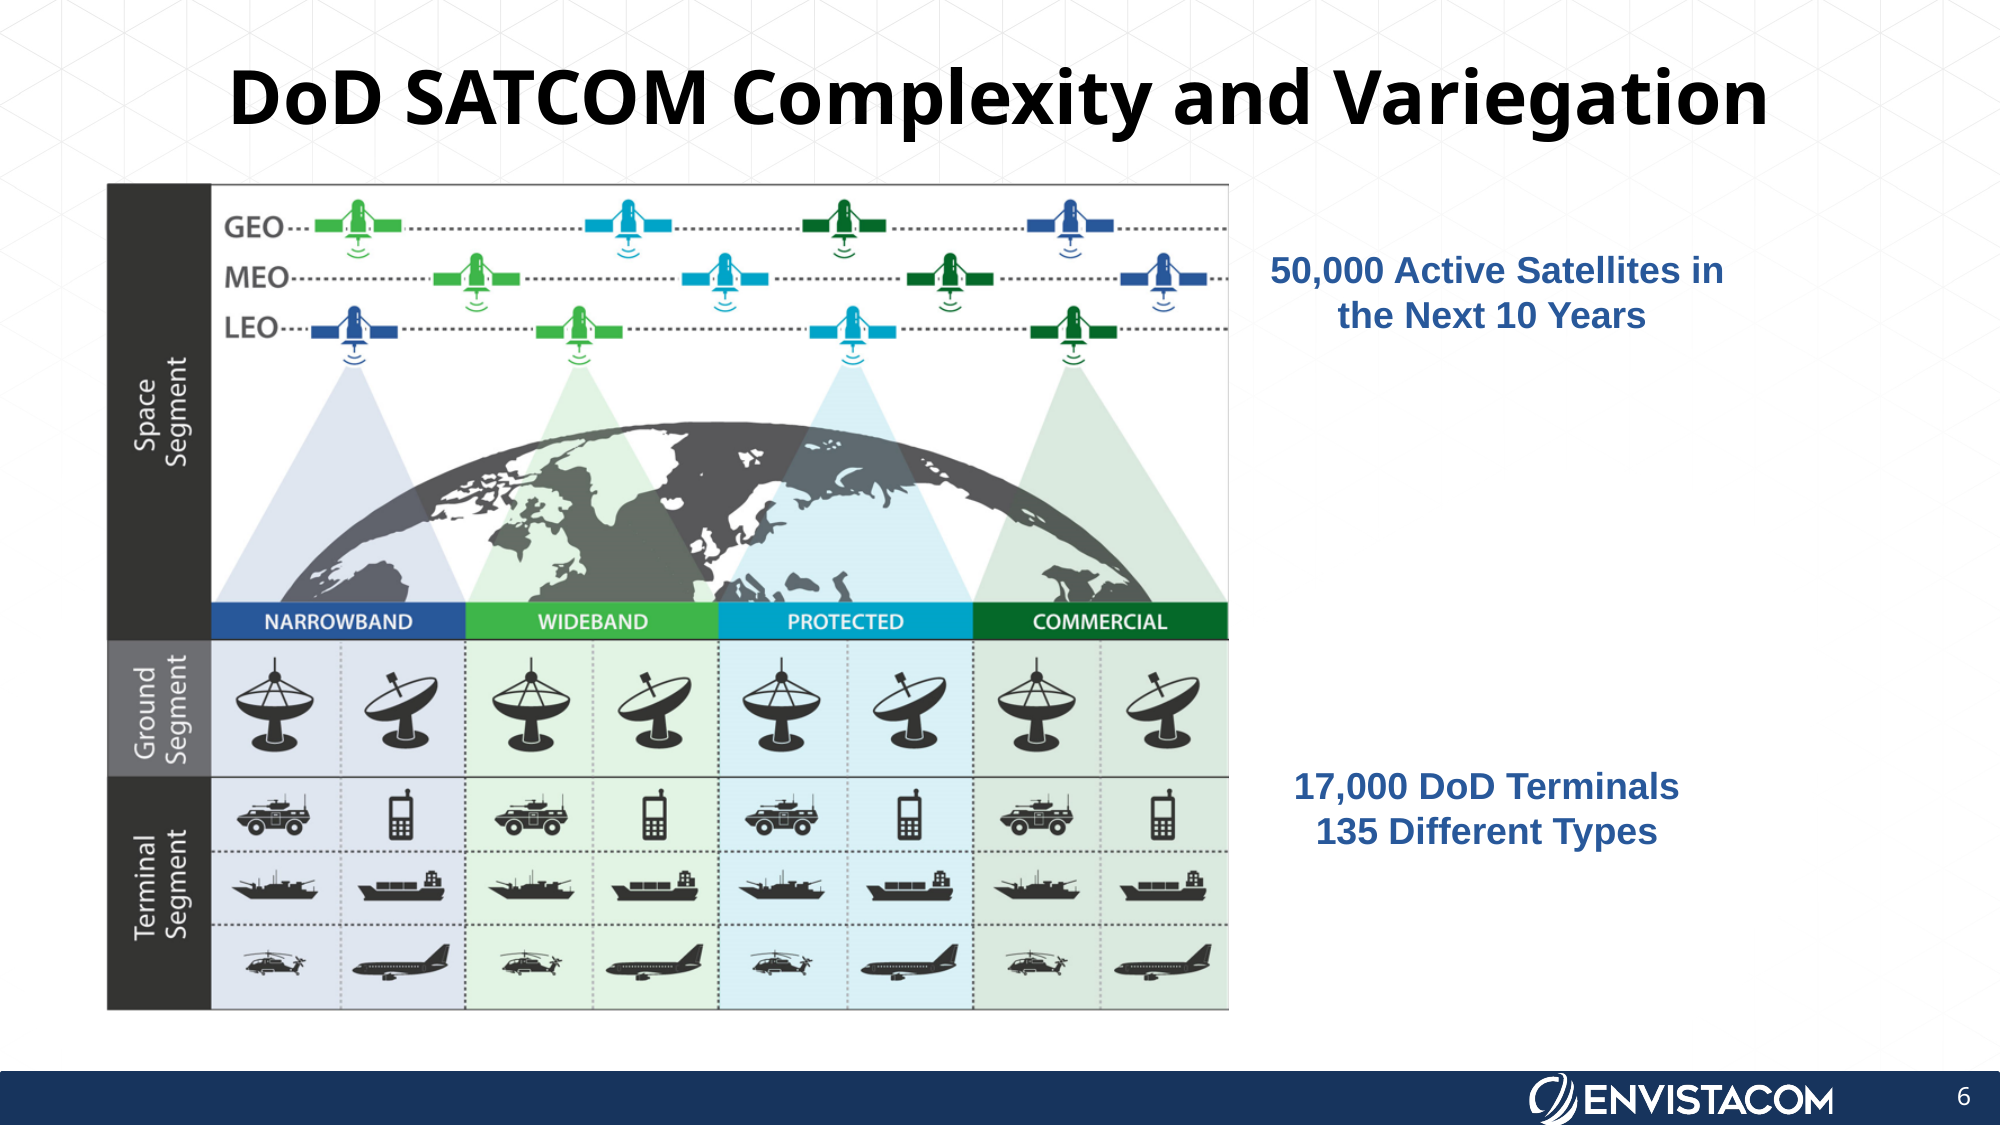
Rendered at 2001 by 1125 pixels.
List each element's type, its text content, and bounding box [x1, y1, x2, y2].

text_box 17,000 DoD Terminals 135 Different Types [1229, 757, 1746, 865]
title DoD SATCOM Complexity and Variegation [137, 53, 1863, 148]
picture [0, 0, 2000, 1071]
text_box 50,000 Active Satellites in the Next 10 Years [1238, 241, 1757, 348]
slide_number 6 [1877, 1067, 1986, 1125]
